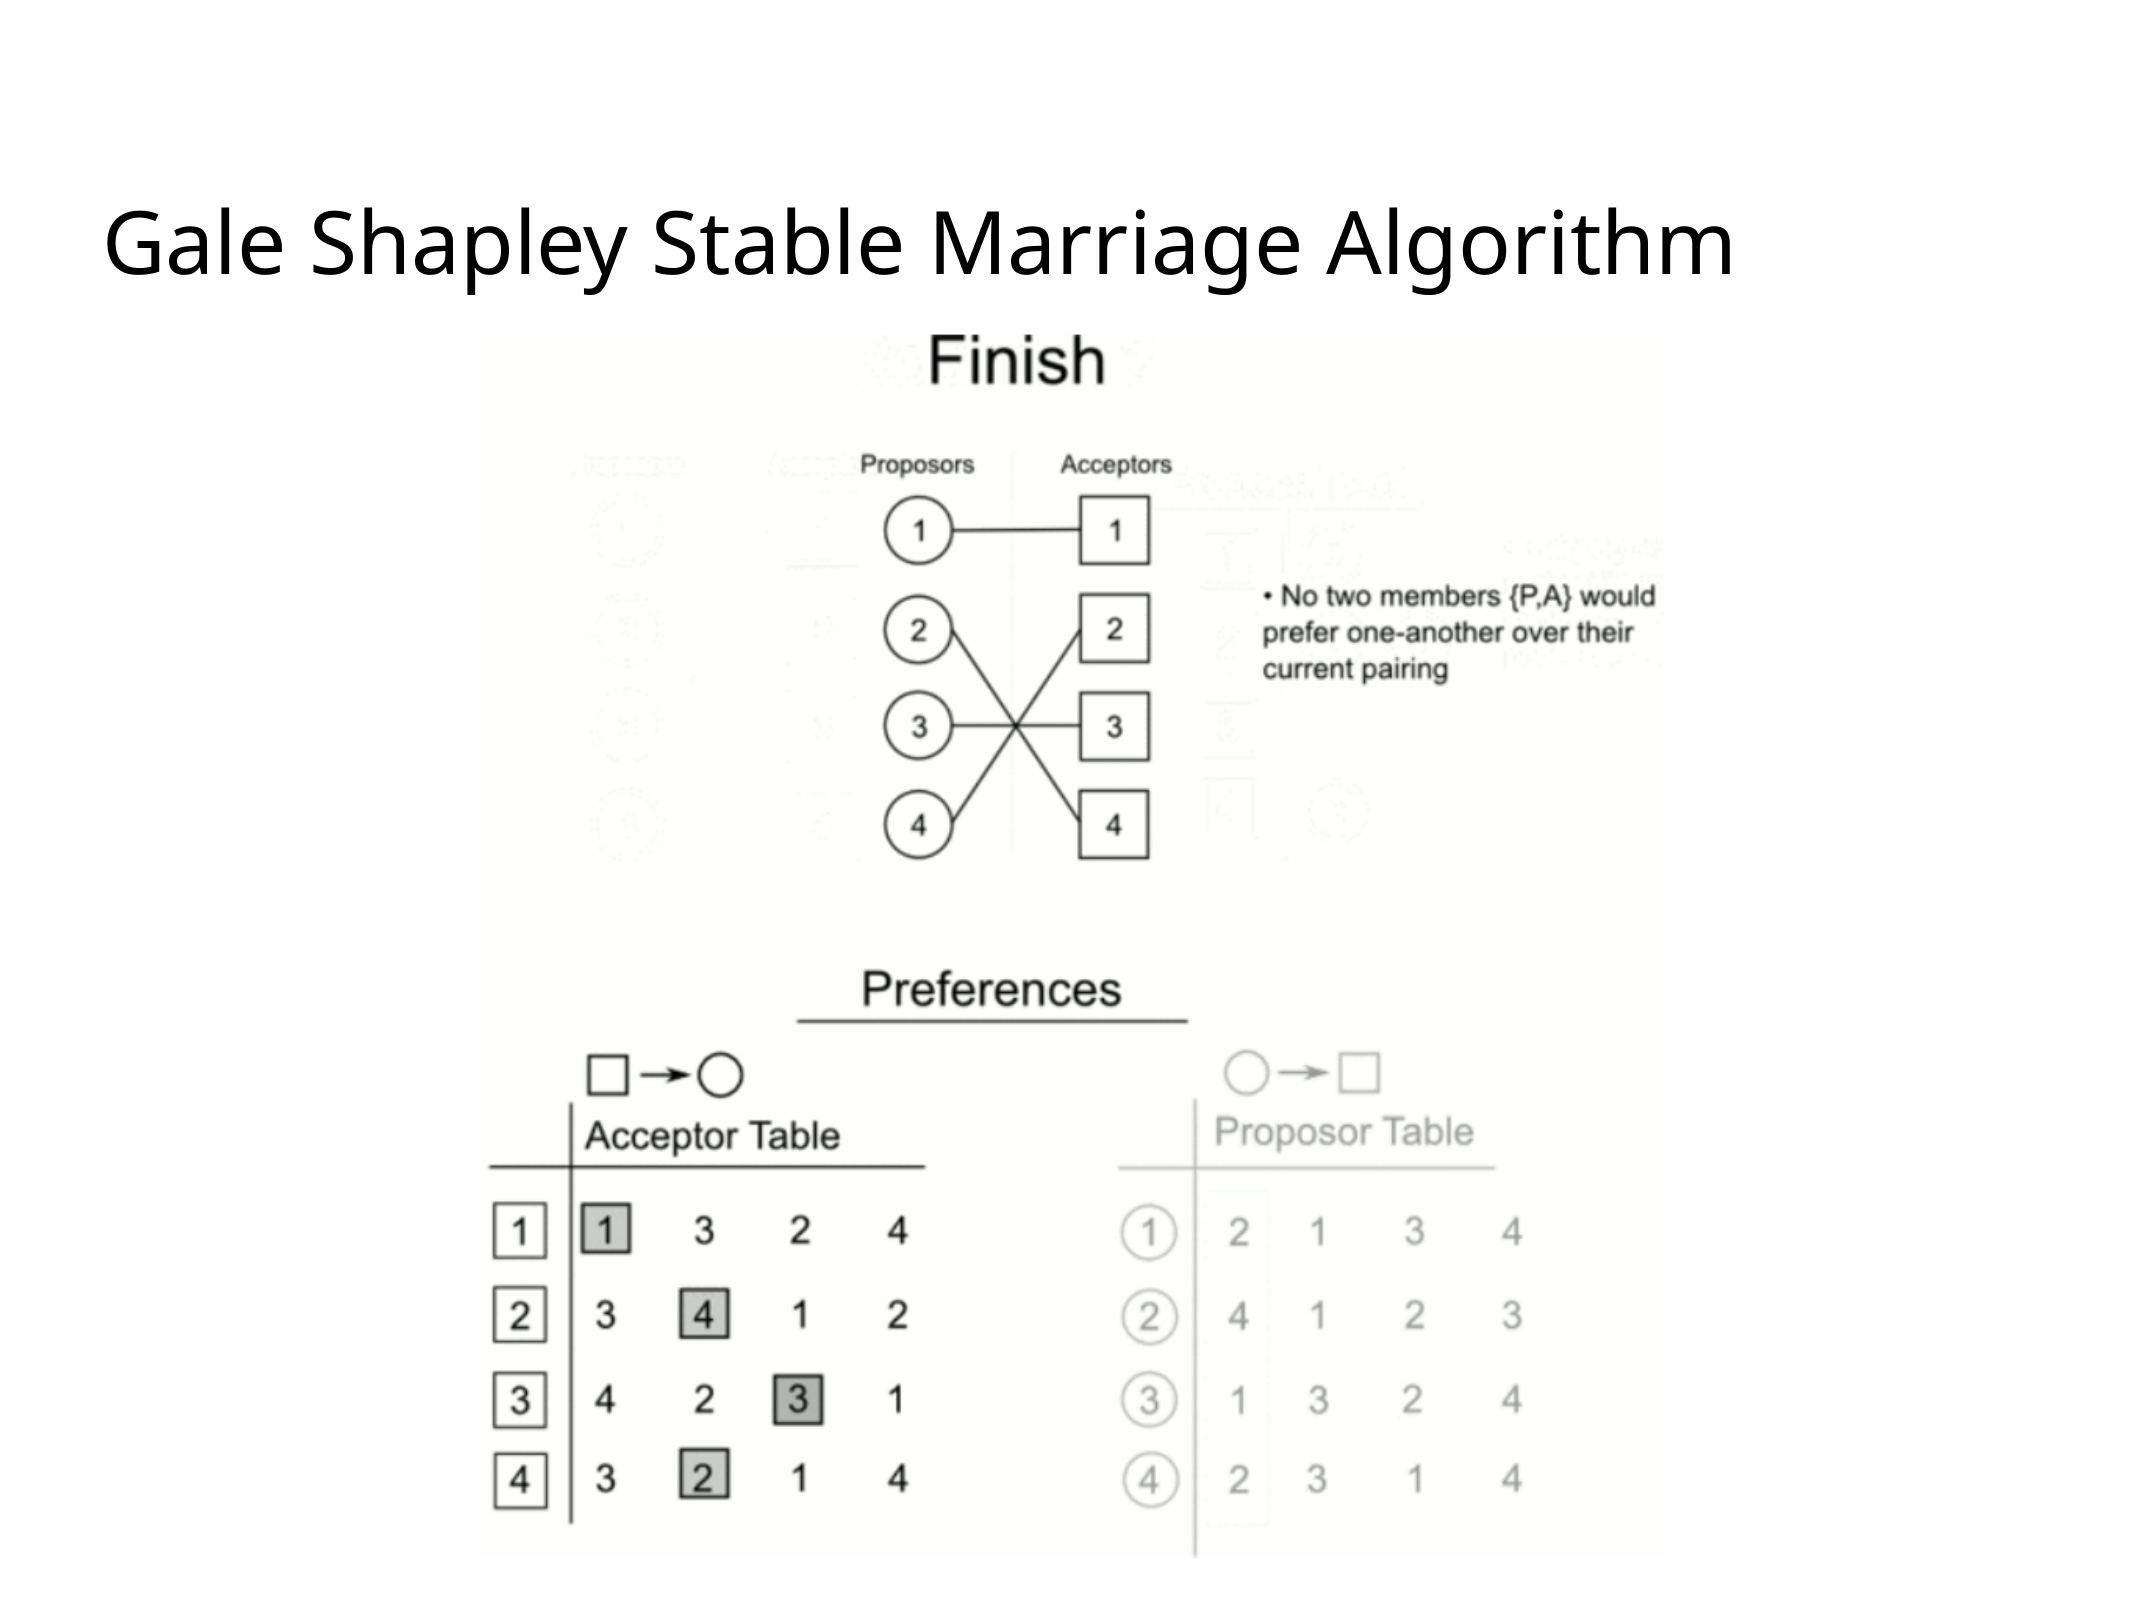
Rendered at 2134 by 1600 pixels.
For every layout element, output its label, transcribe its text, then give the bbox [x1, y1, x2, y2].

picture [478, 324, 1664, 1560]
title Gale Shapley Stable Marriage Algorithm [93, 0, 2040, 300]
